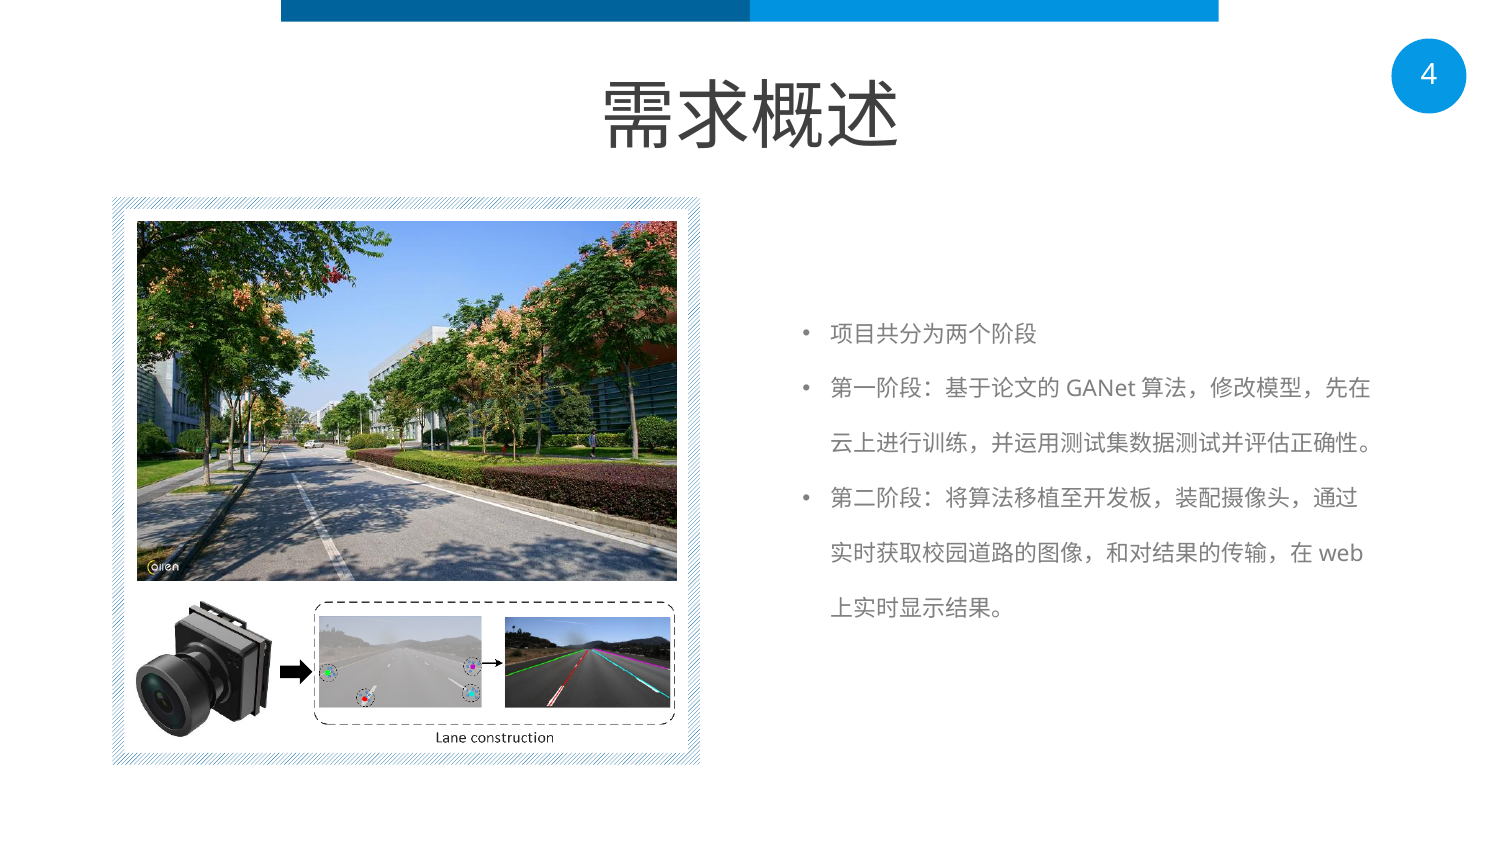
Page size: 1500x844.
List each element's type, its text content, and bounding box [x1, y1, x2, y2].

text_box [279, 0, 748, 24]
text_box 项目共分为两个阶段 第一阶段：基于论文的GANet算法，修改模型，先在云上进行训练，并运用测试集数据测试并评估正确性。 第二阶段：将算法移植至开发板，装配摄像头，通过实时获取校园道路的图像，和对结果的传输，在web上实时显示结果。 [787, 284, 1388, 629]
text_box 需求概述 [585, 60, 915, 166]
picture [134, 599, 273, 739]
text_box [112, 197, 700, 765]
text_box [1389, 47, 1469, 116]
picture [313, 599, 677, 748]
text_box 4 [1401, 47, 1457, 103]
text_box [1402, 36, 1456, 47]
text_box [748, 0, 1221, 24]
text_box [280, 659, 308, 685]
picture [137, 221, 677, 582]
